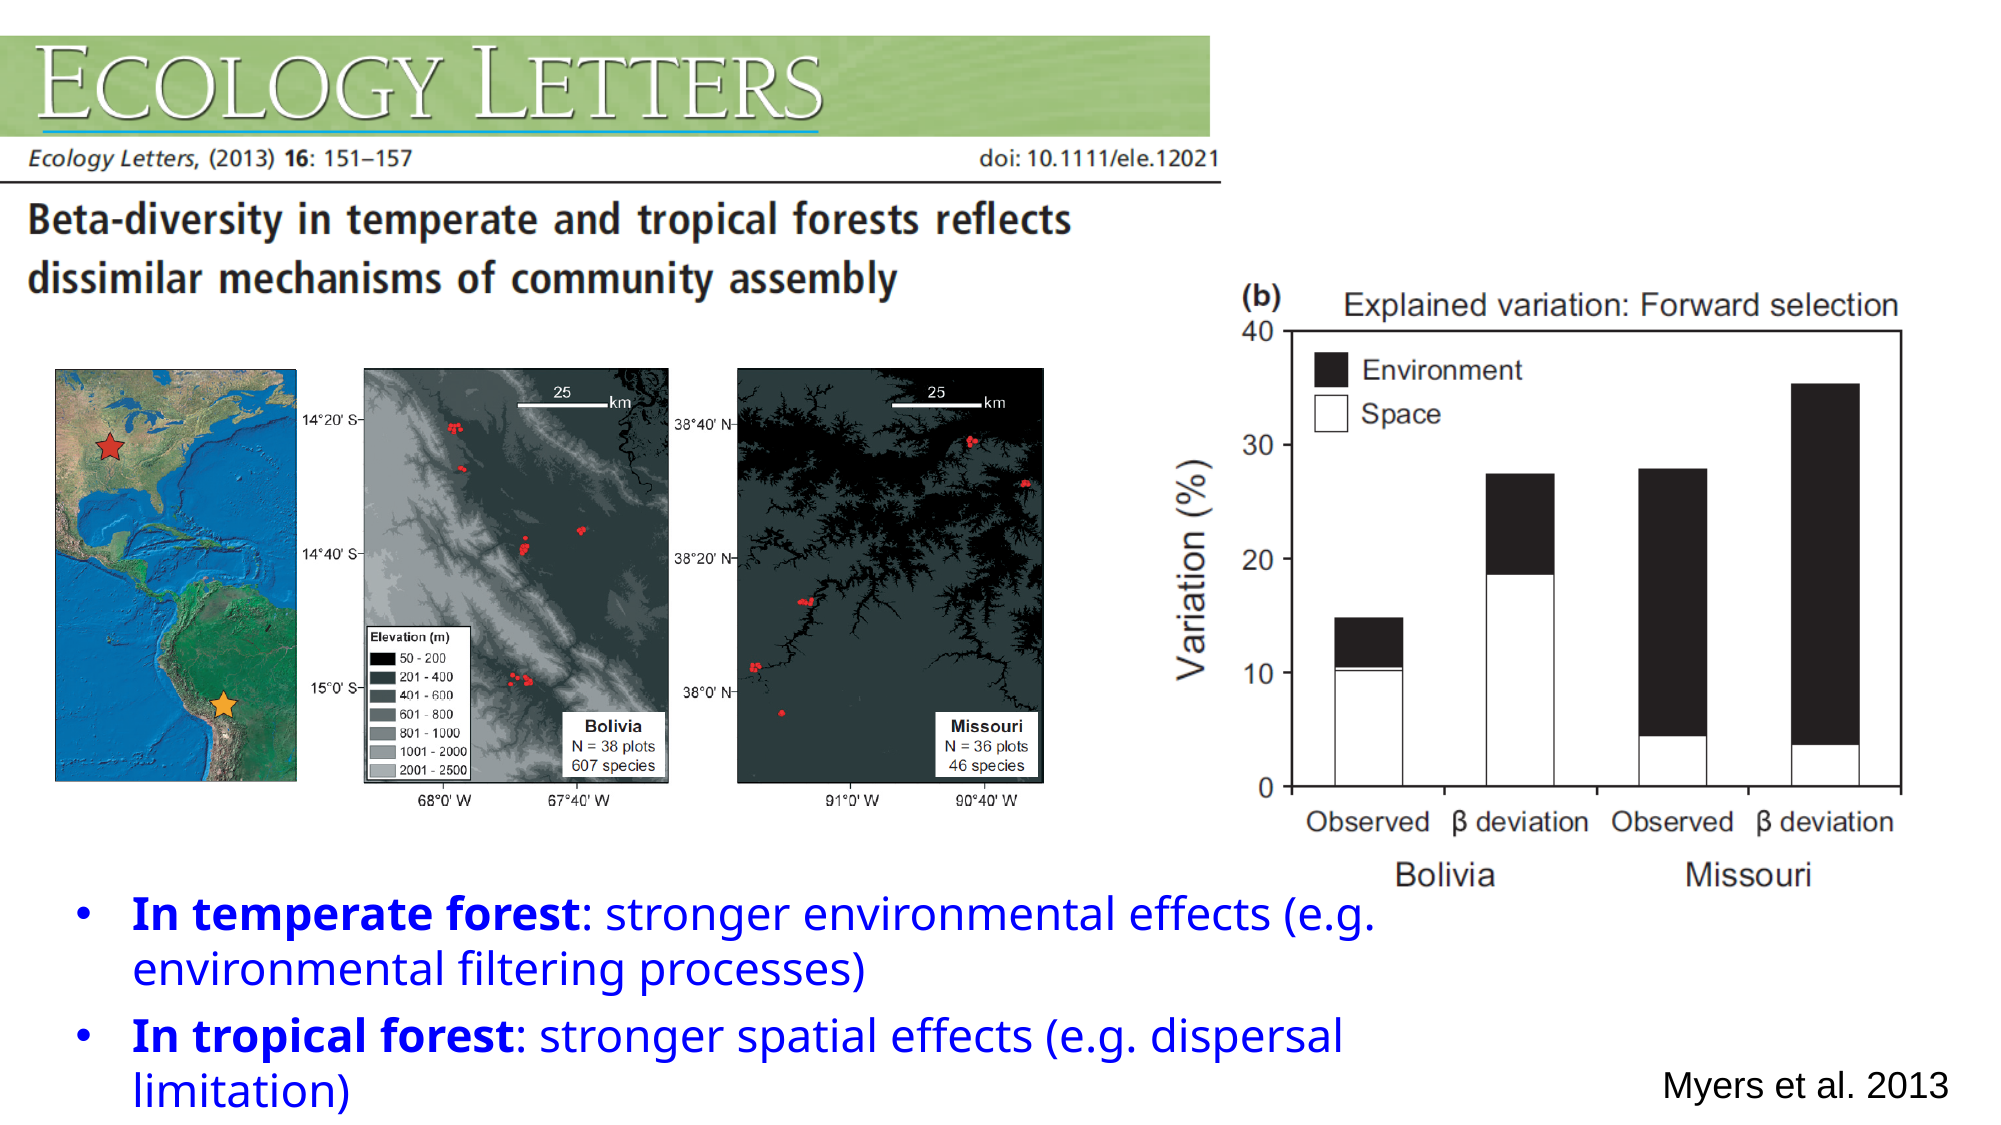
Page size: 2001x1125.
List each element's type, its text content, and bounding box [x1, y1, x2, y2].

picture [38, 348, 1064, 822]
picture [0, 10, 1940, 909]
slide_number 12 [1433, 1024, 1900, 1103]
text_box Myers et al. 2013 [1647, 1054, 1965, 1114]
text_box In temperate forest: stronger environmental effects (e.g. environmental filtering processes) In tropical forest: stronger spatial effects (e.g. dispersal limitation) [60, 877, 1400, 1125]
